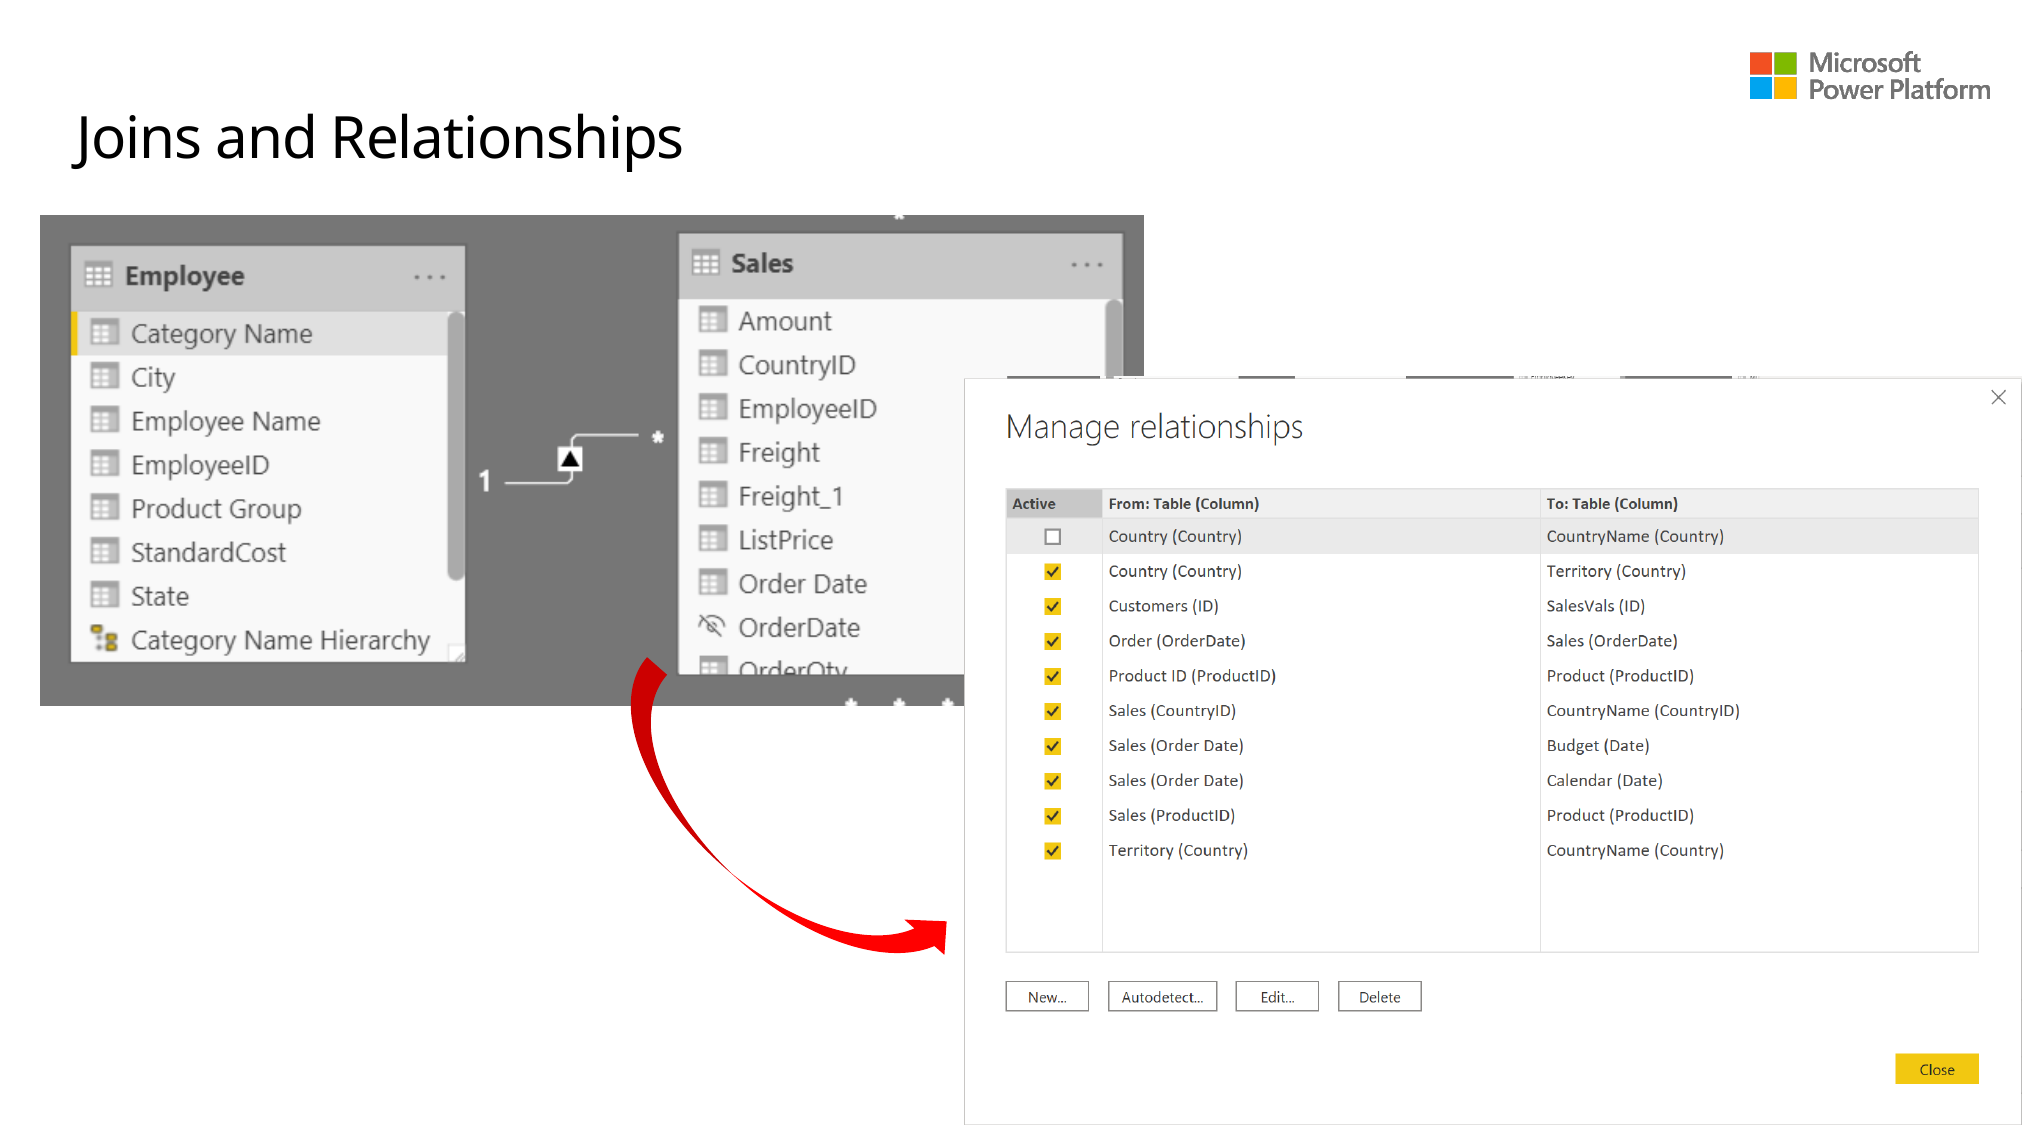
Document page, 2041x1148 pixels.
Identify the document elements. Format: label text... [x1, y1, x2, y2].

title Joins and Relationships [76, 103, 1969, 172]
text_box [630, 707, 948, 956]
picture [1704, 6, 2037, 145]
picture [39, 214, 2022, 1125]
